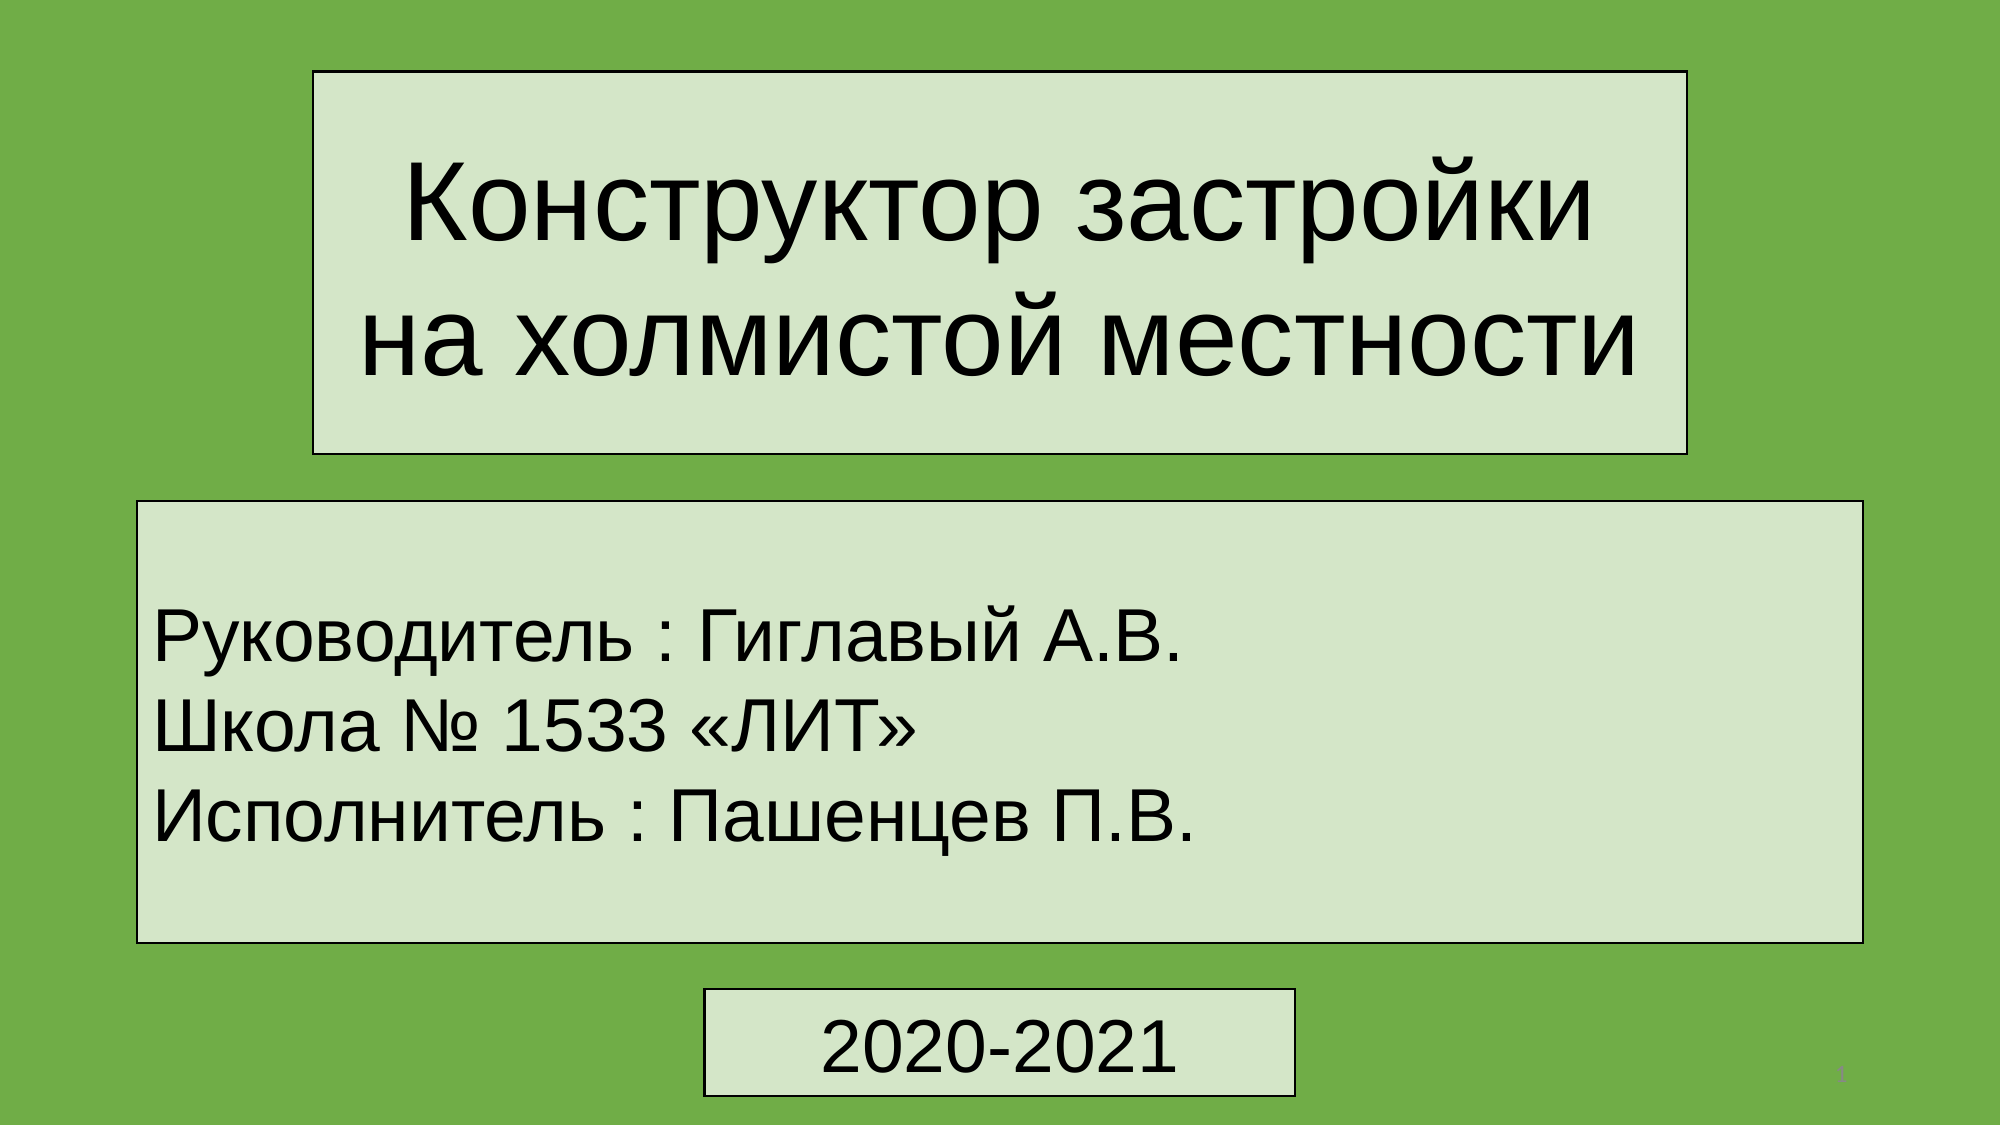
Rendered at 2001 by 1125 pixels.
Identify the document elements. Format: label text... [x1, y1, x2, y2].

text_box 2020-2021 [704, 989, 1296, 1096]
text_box Руководитель : Гиглавый А.В. Школа № 1533 «ЛИТ» Исполнитель : Пашенцев П.В. [137, 500, 1863, 943]
text_box Конструктор застройки на холмистой местности [312, 71, 1688, 455]
slide_number 1 [1412, 1042, 1863, 1103]
